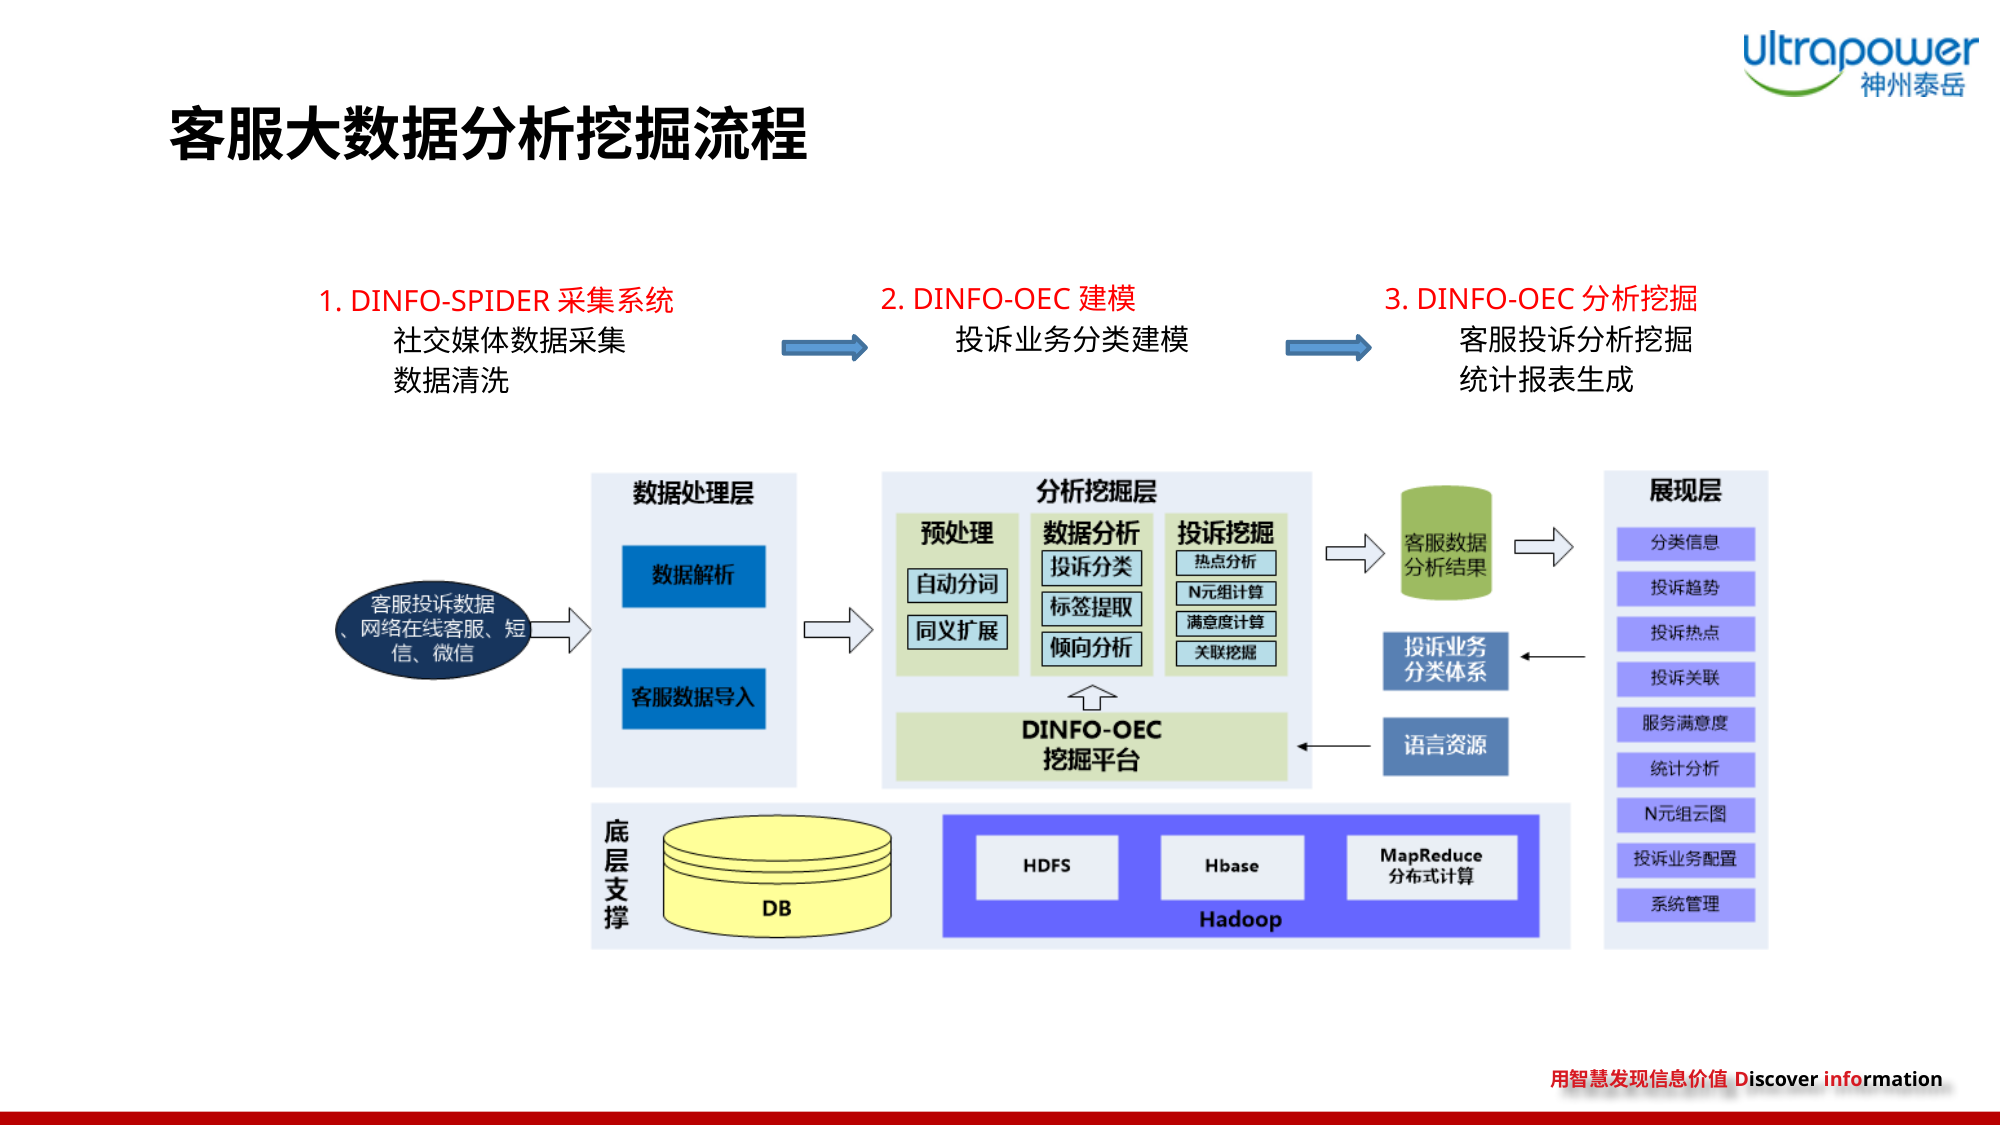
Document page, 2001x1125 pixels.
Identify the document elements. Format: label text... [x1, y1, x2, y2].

text_box 3. DINFO-OEC分析挖掘 客服投诉分析挖掘 统计报表生成 [1369, 277, 1816, 464]
text_box [1285, 334, 1369, 362]
text_box [808, 334, 865, 362]
picture [334, 469, 1769, 950]
text_box 客服大数据分析挖掘流程 [153, 90, 824, 175]
text_box [361, 253, 1633, 372]
text_box 2. DINFO-OEC建模 投诉业务分类建模 [865, 277, 1276, 469]
text_box 1. DINFO-SPIDER采集系统 社交媒体数据采集 数据清洗 [303, 278, 808, 465]
picture [1744, 30, 1979, 97]
